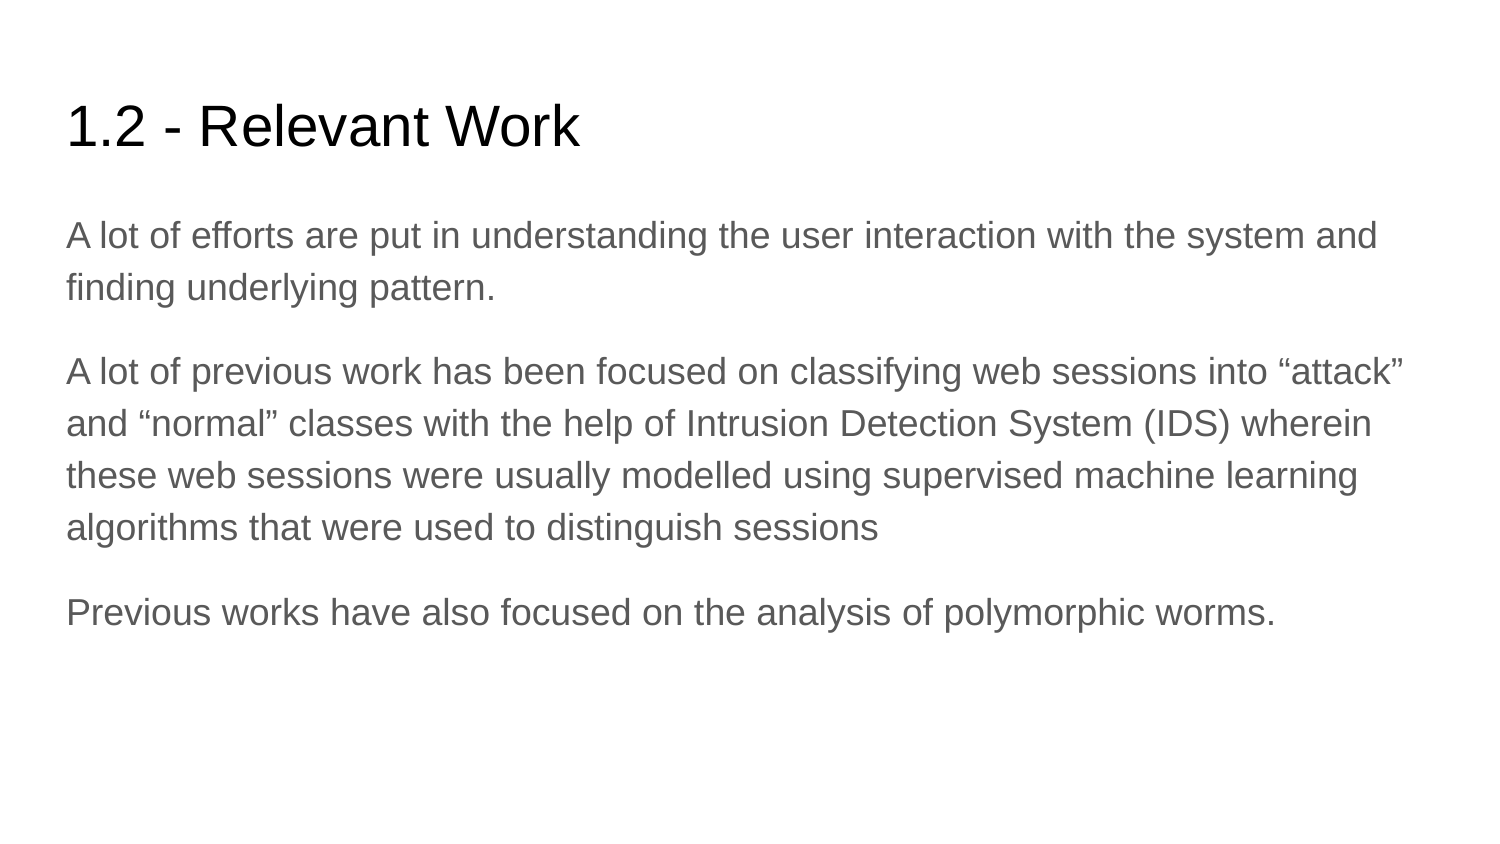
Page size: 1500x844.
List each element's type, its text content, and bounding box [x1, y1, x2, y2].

list A lot of efforts are put in understanding the user interaction with the system and finding underlying pattern. A lot of previous work has been focused on classifying web sessions into “attack” and “normal” classes with the help of Intrusion Detection System (IDS) wherein these web sessions were usually modelled using supervised machine learning algorithms that were used to distinguish sessions Previous works have also focused on the analysis of polymorphic worms. [51, 189, 1449, 750]
title 1.2 - Relevant Work [51, 72, 1449, 167]
